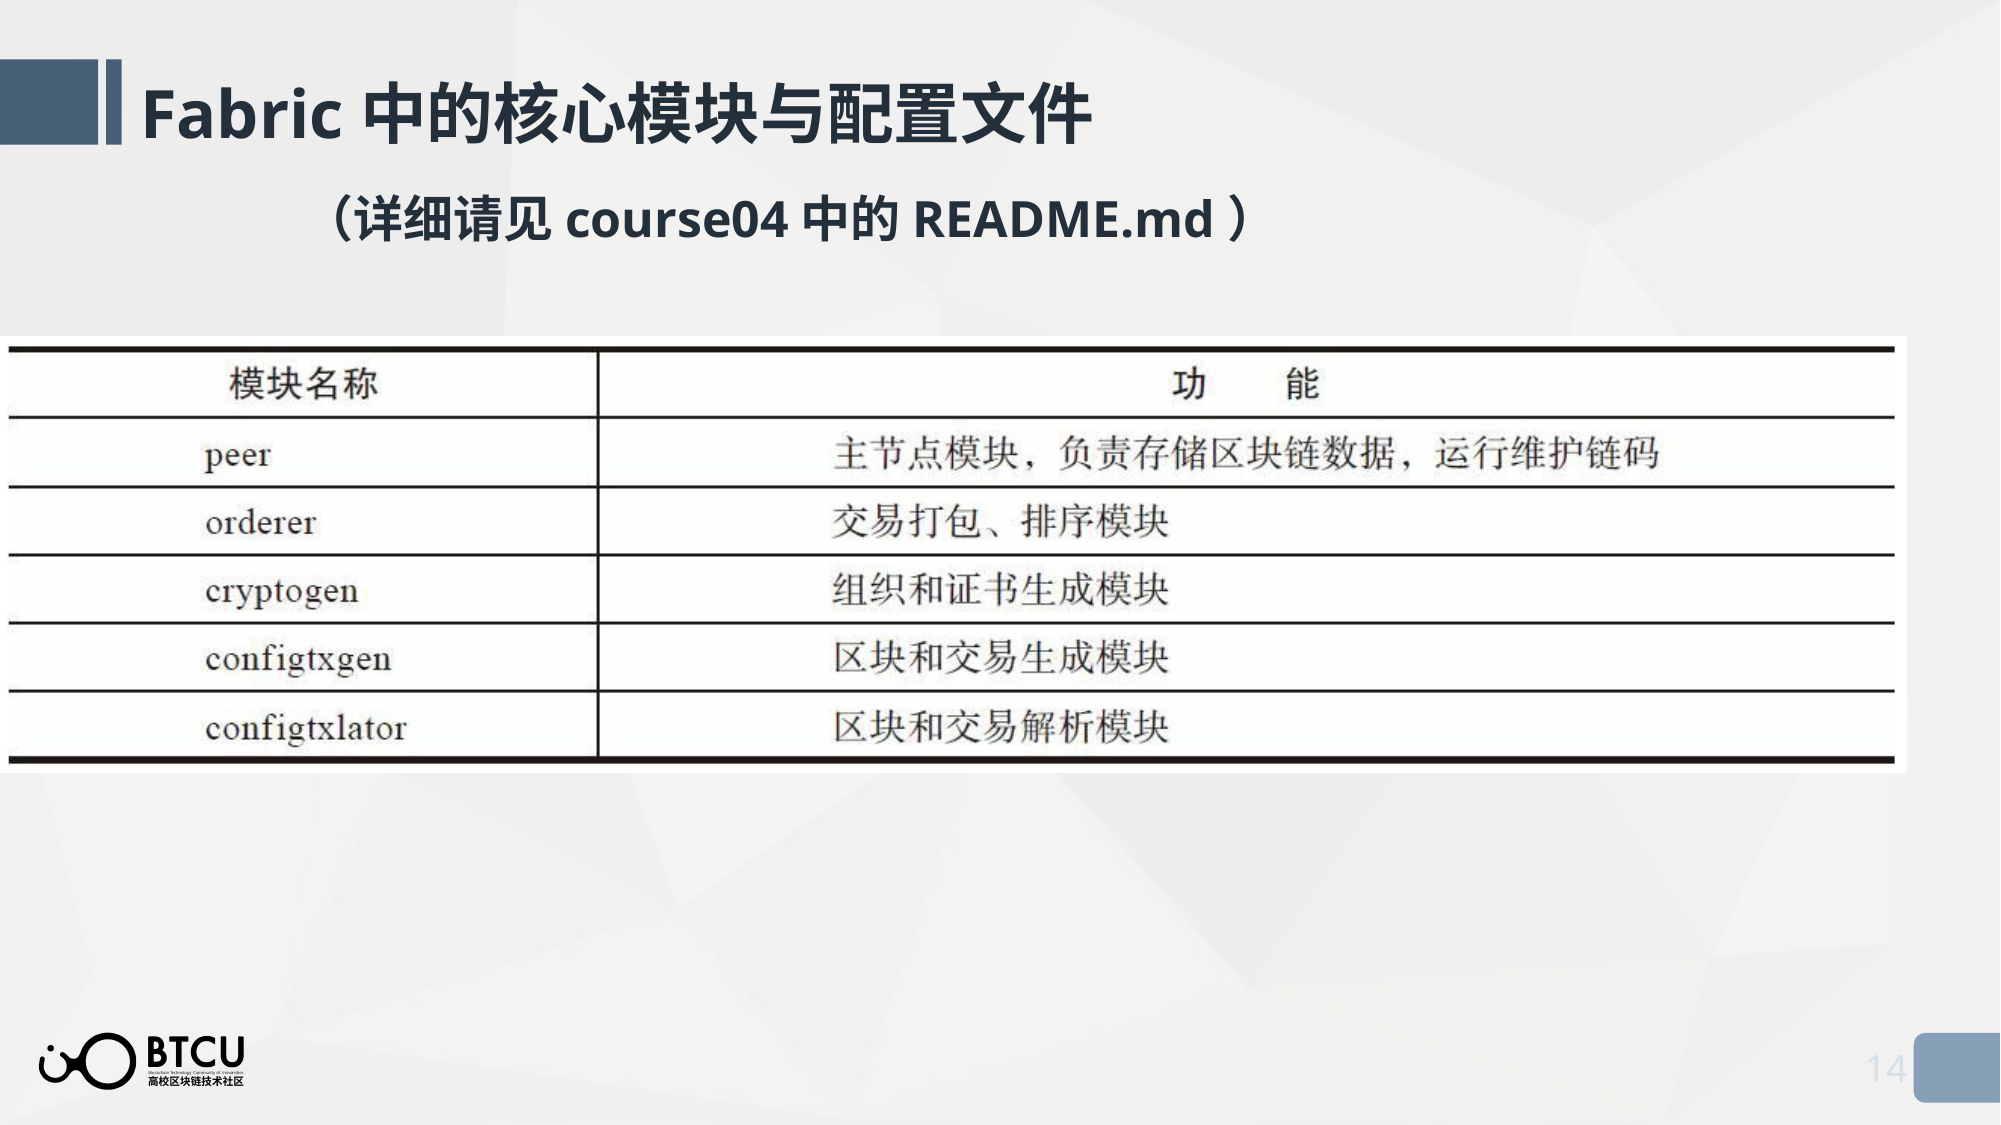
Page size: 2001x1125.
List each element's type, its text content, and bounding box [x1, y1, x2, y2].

picture [0, 335, 1907, 773]
text_box [1916, 1032, 2000, 1037]
text_box （详细请见course04中的README.md） [288, 179, 1293, 255]
text_box 14 [1849, 1037, 2000, 1104]
text_box [106, 59, 122, 145]
picture [18, 997, 274, 1125]
text_box Fabric中的核心模块与配置文件 [125, 53, 1109, 160]
text_box [0, 59, 99, 145]
